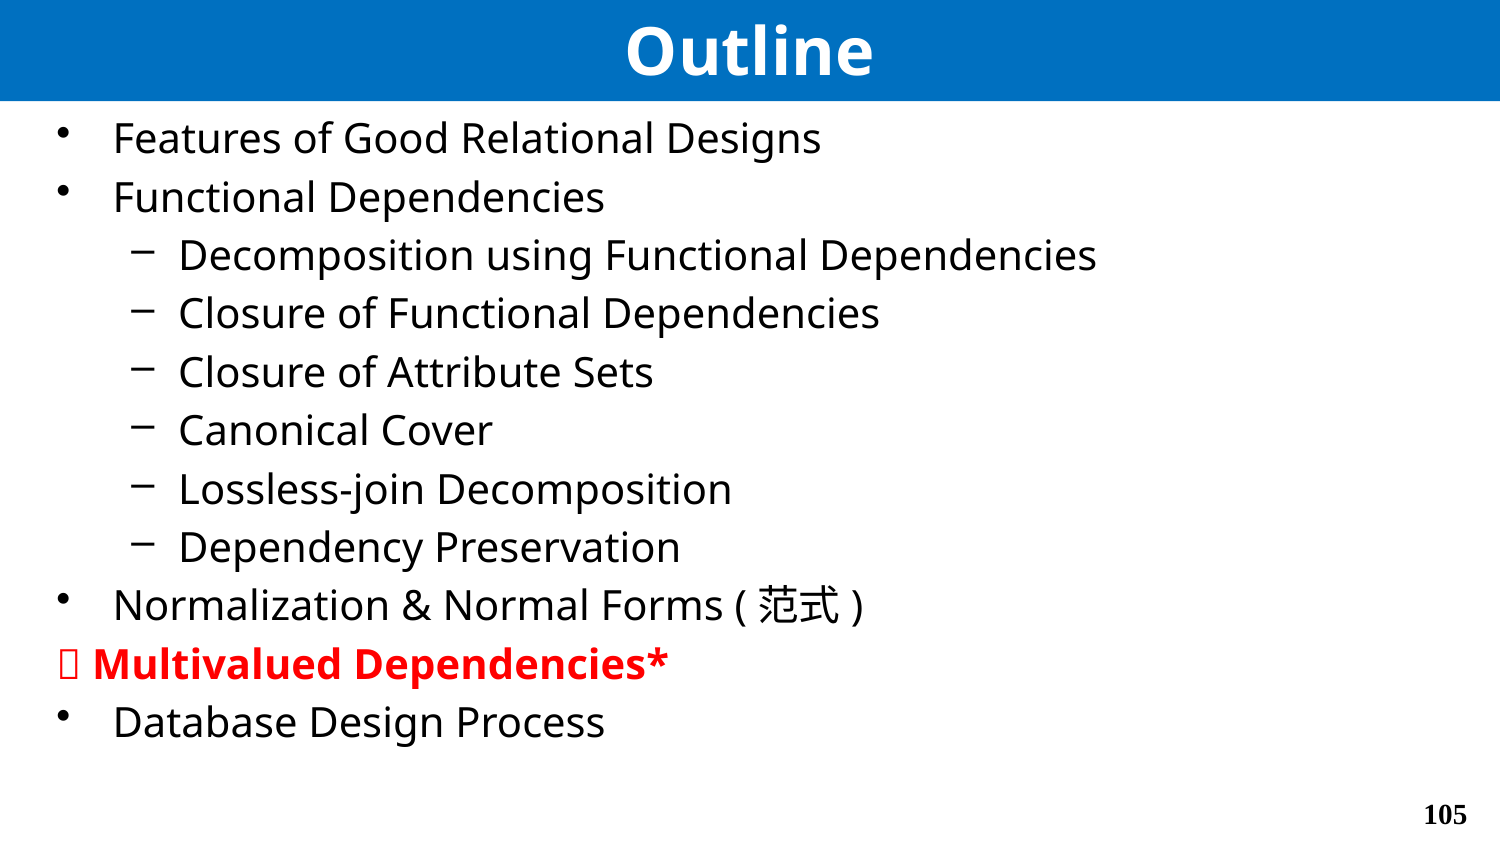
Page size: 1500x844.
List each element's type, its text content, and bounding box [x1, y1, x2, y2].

list Features of Good Relational Designs Functional Dependencies Decomposition using Functional Dependencies Closure of Functional Dependencies Closure of Attribute Sets Canonical Cover Lossless-join Decomposition Dependency Preservation Normalization & Normal Forms (范式)  Multivalued Dependencies* Database Design Process [41, 104, 1447, 765]
title Outline [0, 0, 1500, 102]
